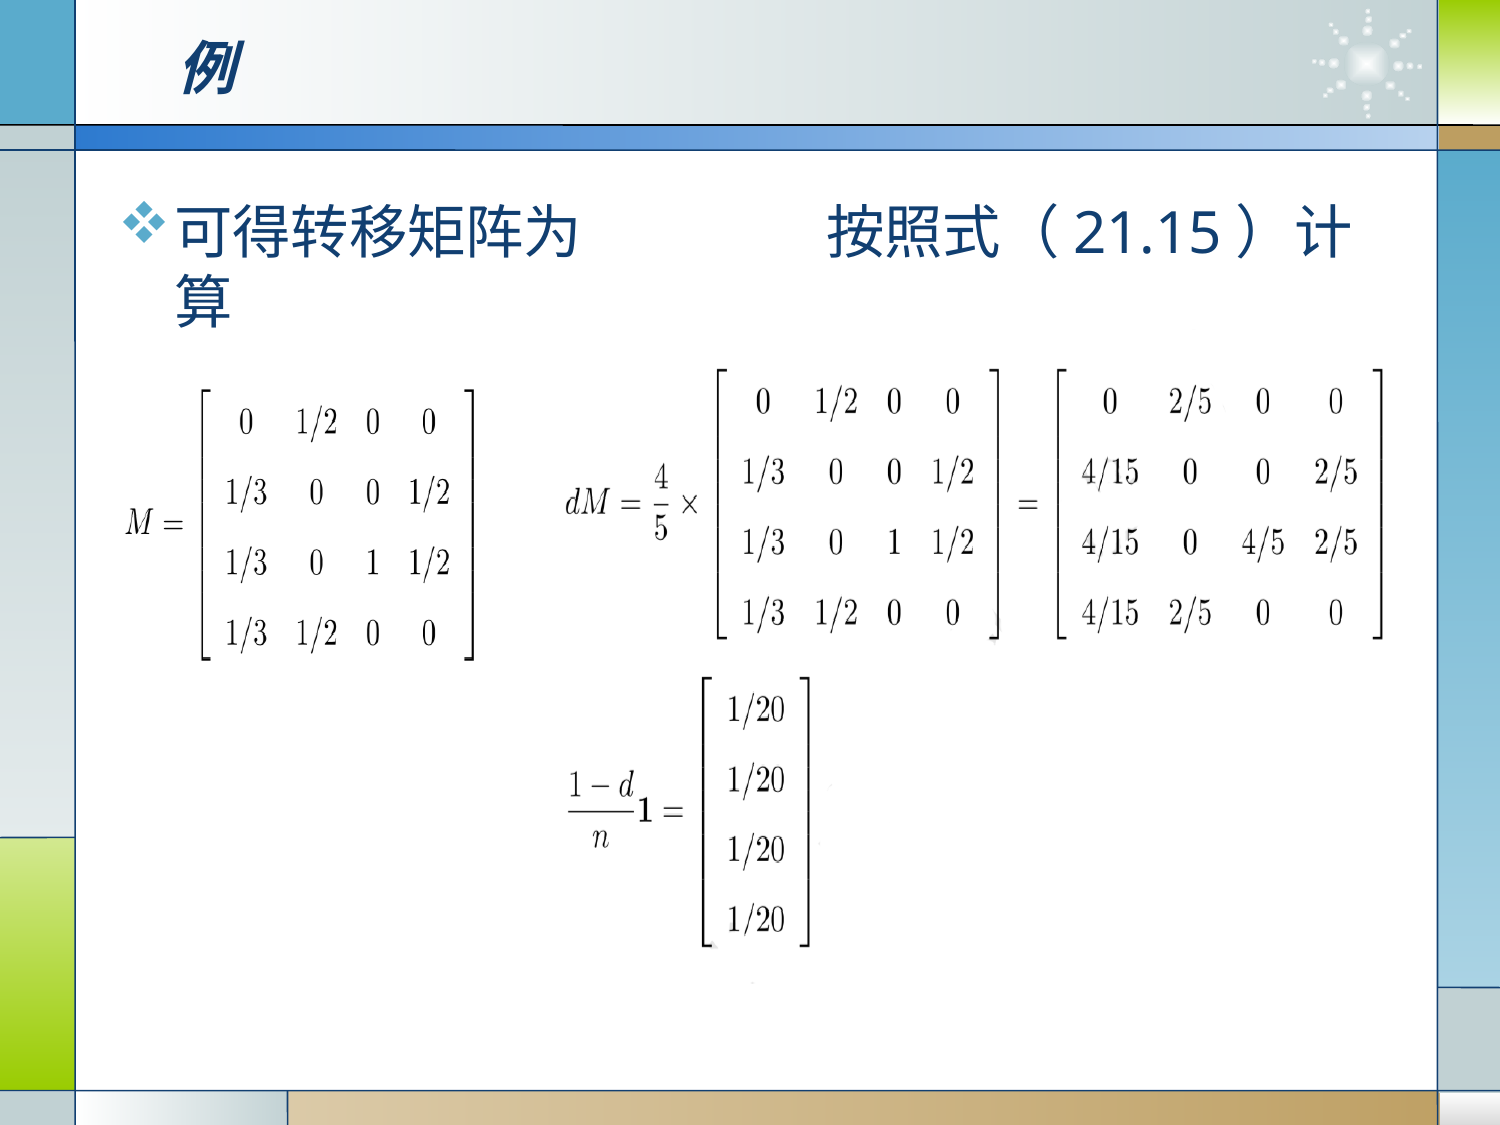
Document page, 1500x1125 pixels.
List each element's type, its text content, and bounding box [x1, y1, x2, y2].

picture [123, 350, 508, 706]
title 例 [162, 19, 1263, 113]
list 可得转移矩阵为 按照式（21.15）计算 [102, 187, 1398, 902]
picture [537, 329, 1426, 985]
